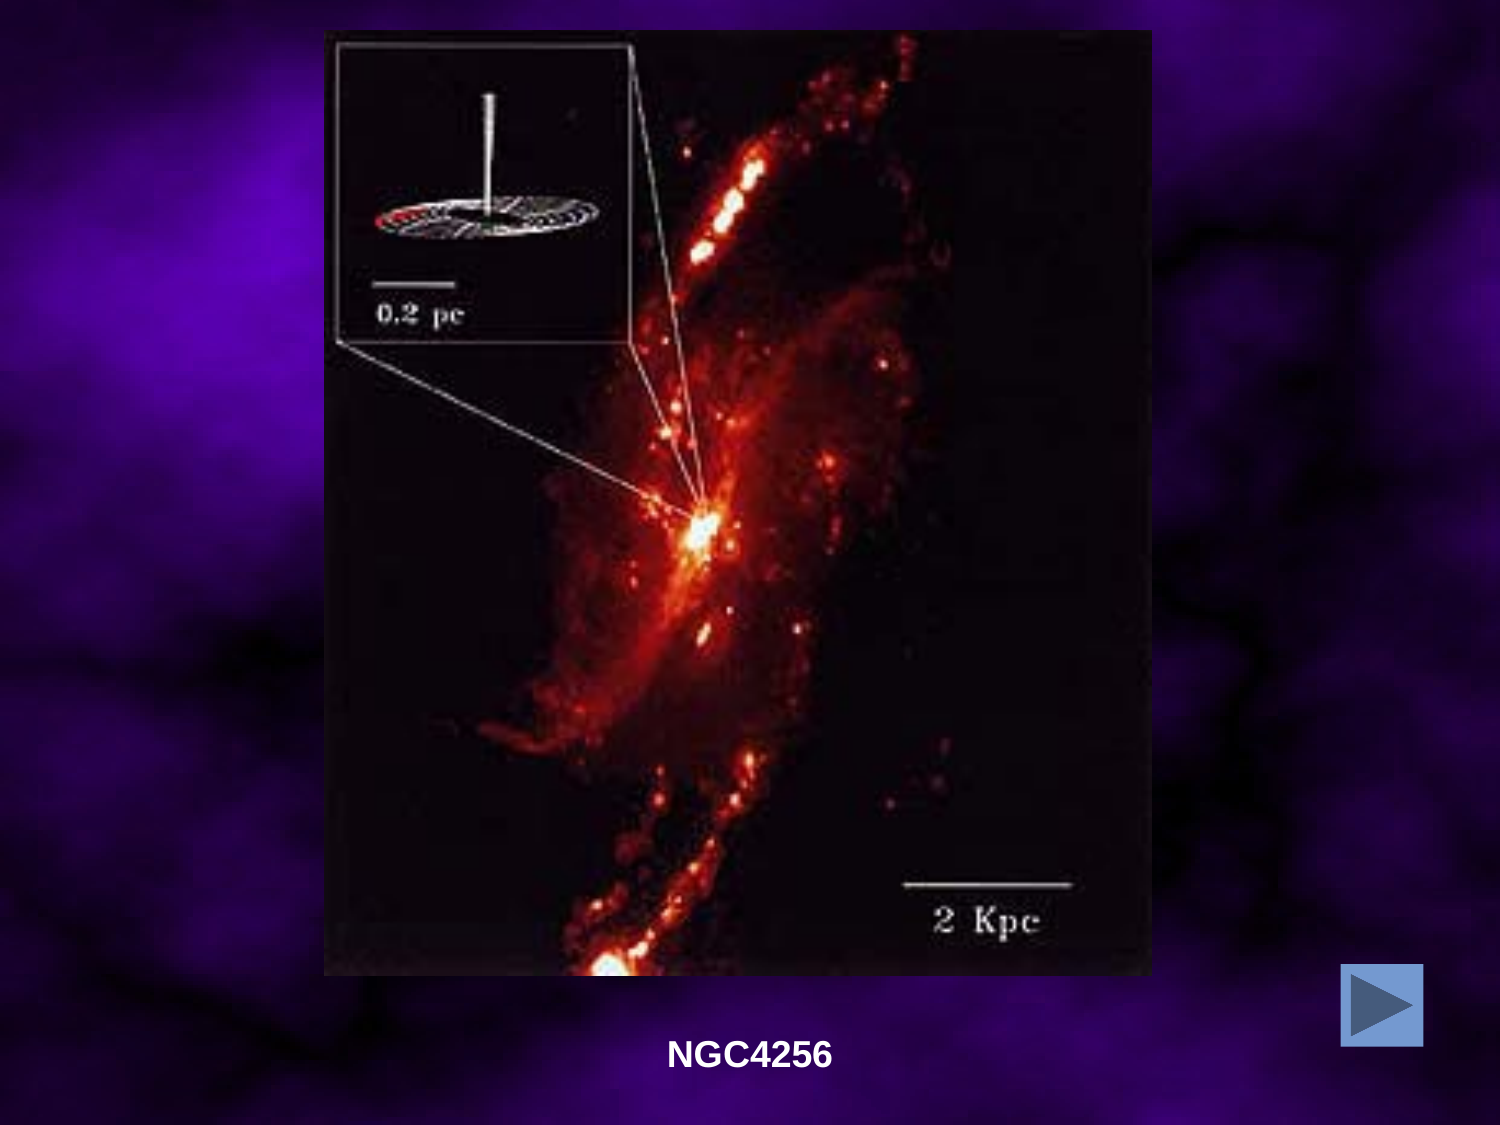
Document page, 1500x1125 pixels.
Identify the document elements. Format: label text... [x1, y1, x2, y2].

picture [0, 0, 1500, 1125]
text_box [1340, 964, 1424, 1047]
text_box NGC4256 [478, 1023, 1022, 1083]
